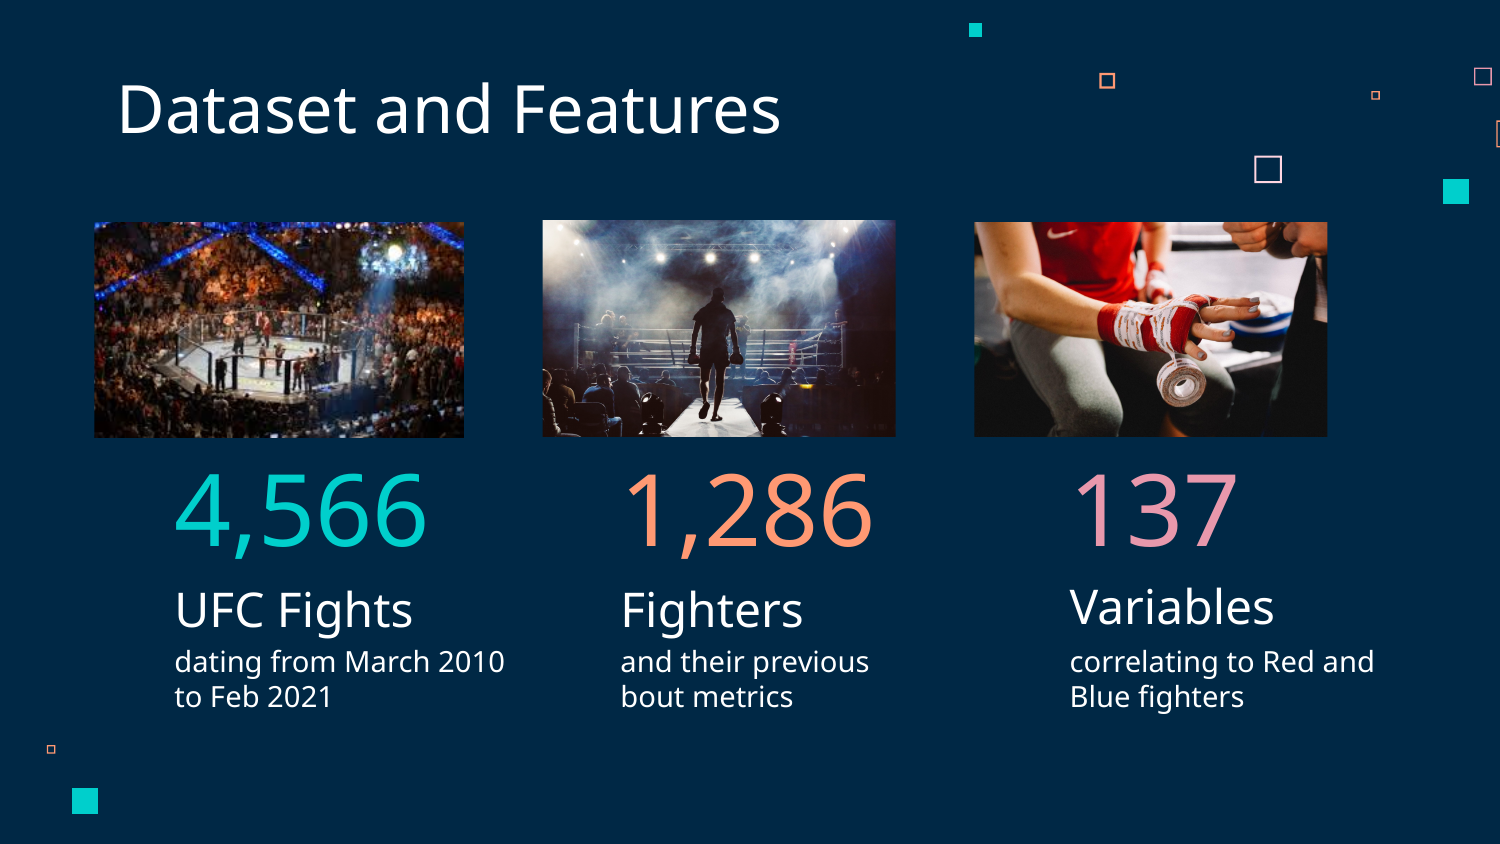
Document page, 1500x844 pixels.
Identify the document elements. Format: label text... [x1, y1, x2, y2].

title 137 [1054, 459, 1343, 554]
title 4,566 [159, 459, 447, 554]
picture [94, 221, 465, 438]
title Variables [1054, 554, 1424, 649]
title Fighters [605, 557, 833, 628]
subtitle dating from March 2010 to Feb 2021 [159, 628, 558, 723]
title UFC Fights [159, 557, 513, 628]
title 1,286 [605, 459, 894, 554]
picture [542, 220, 896, 437]
title Dataset and Features [101, 67, 853, 163]
subtitle correlating to Red and Blue fighters [1054, 628, 1453, 723]
picture [974, 221, 1328, 437]
subtitle and their previous bout metrics [605, 628, 1004, 723]
